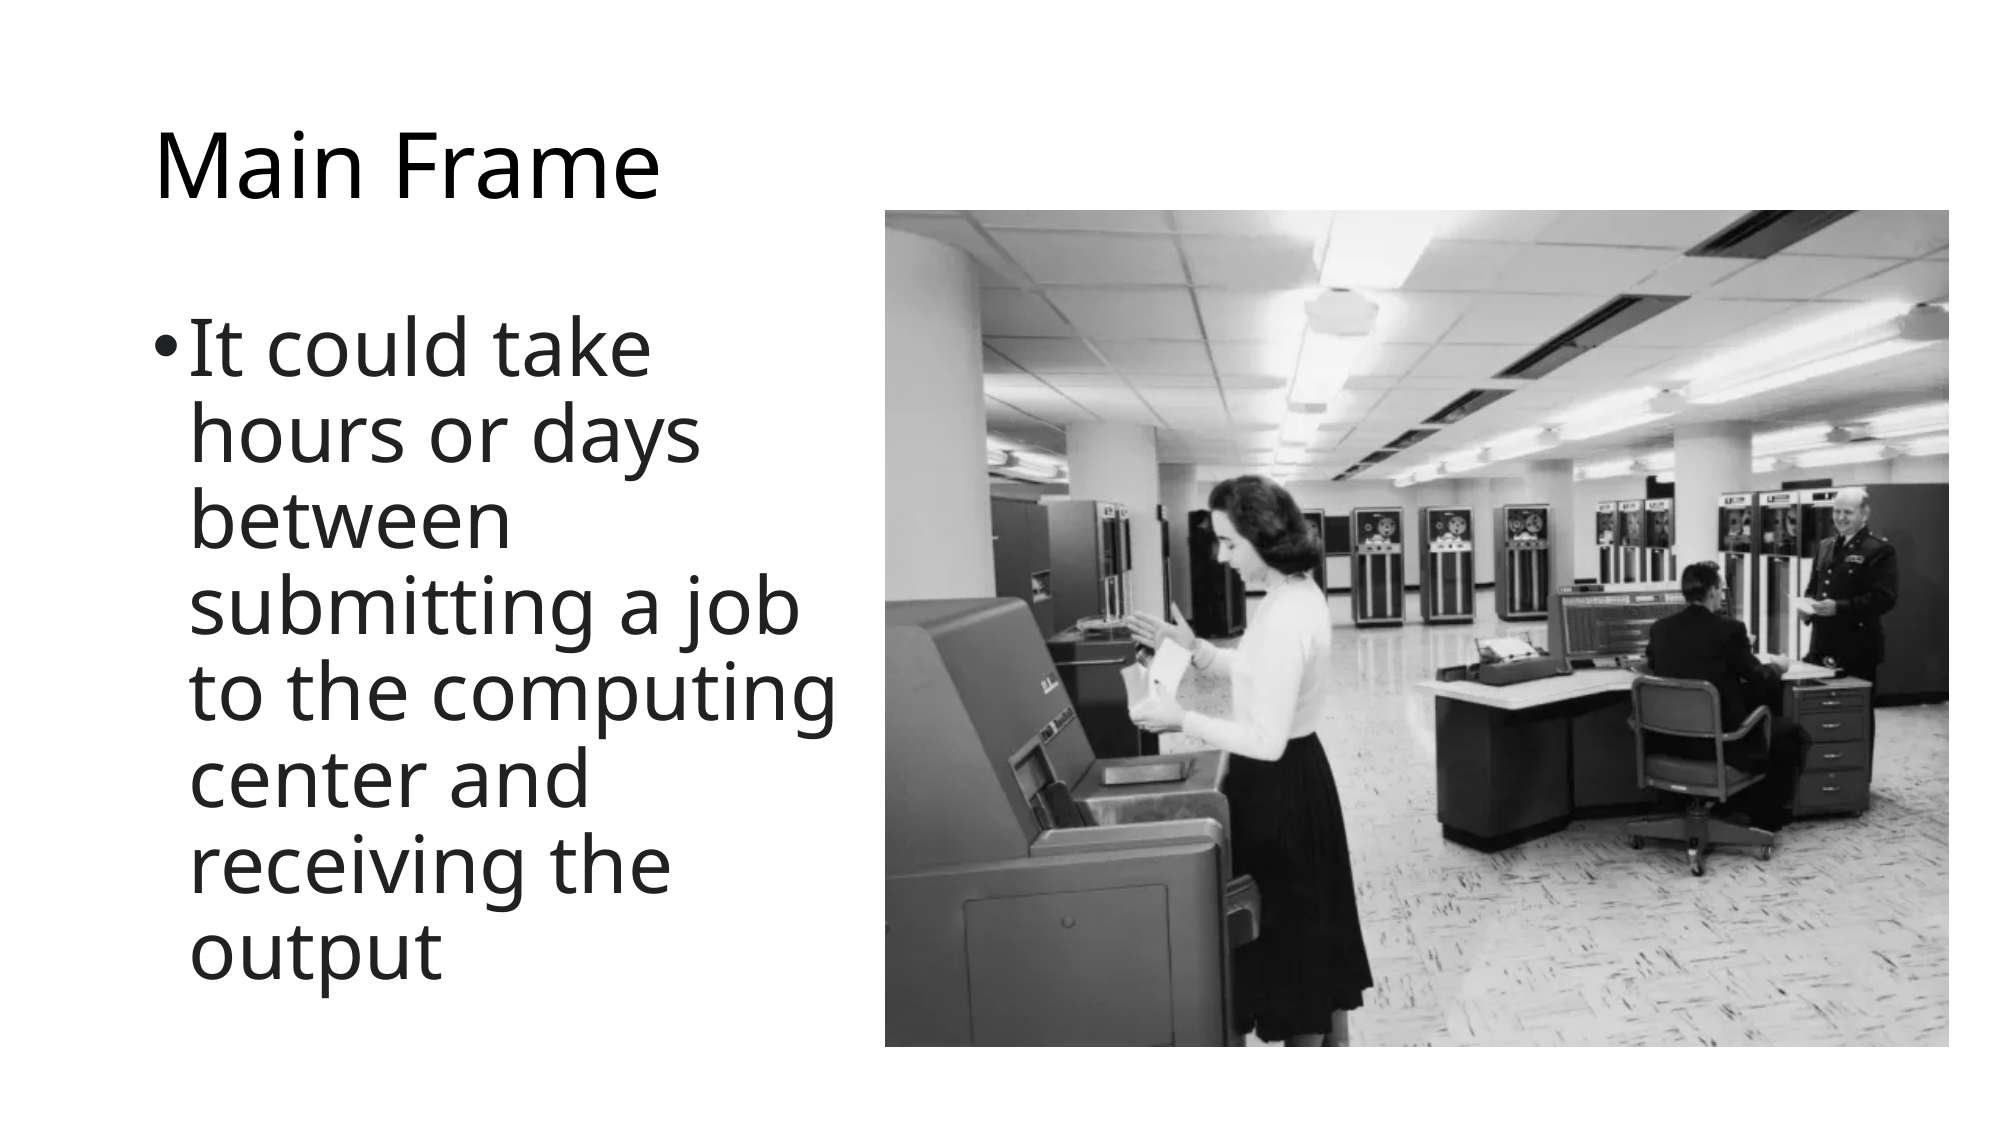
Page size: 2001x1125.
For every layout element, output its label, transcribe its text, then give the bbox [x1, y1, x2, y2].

list It could take hours or days between submitting a job to the computing center and receiving the output [137, 299, 856, 1014]
picture [885, 210, 1949, 1047]
title Main Frame [137, 59, 1863, 278]
